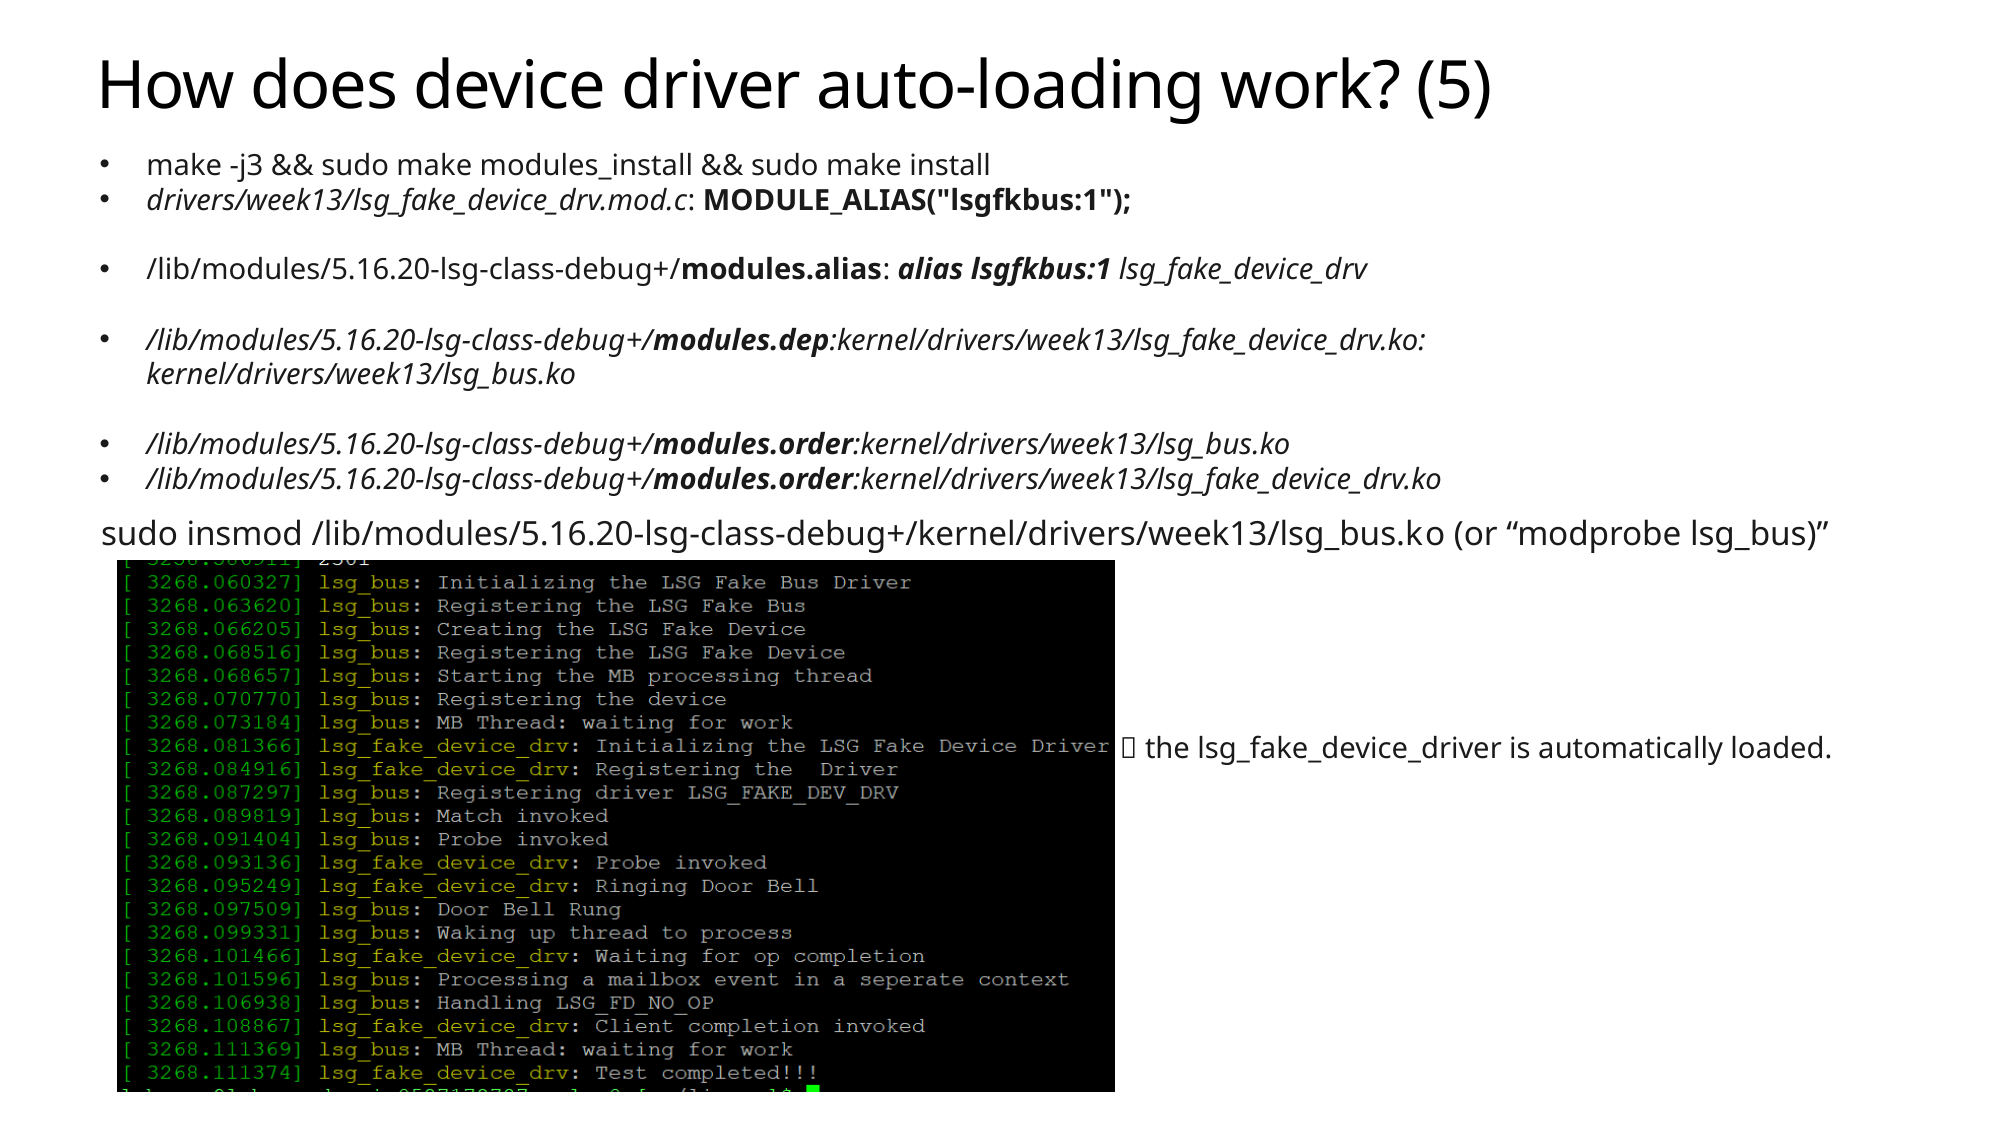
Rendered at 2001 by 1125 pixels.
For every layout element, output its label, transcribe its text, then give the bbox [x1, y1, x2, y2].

text_box  the lsg_fake_device_driver is automatically loaded. [1115, 729, 1873, 765]
text_box make -j3 && sudo make modules_install && sudo make install drivers/week13/lsg_fake_device_drv.mod.c: MODULE_ALIAS("lsgfkbus:1"); /lib/modules/5.16.20-lsg-class-debug+/modules.alias: alias lsgfkbus:1 lsg_fake_device_drv /lib/modules/5.16.20-lsg-class-debug+/modules.dep:kernel/drivers/week13/lsg_fake_device_drv.ko: kernel/drivers/week13/lsg_bus.ko /lib/modules/5.16.20-lsg-class-debug+/modules.order:kernel/drivers/week13/lsg_bus.ko /lib/modules/5.16.20-lsg-class-debug+/modules.order:kernel/drivers/week13/lsg_fake_device_drv.ko [9, 138, 1779, 538]
text_box sudo insmod /lib/modules/5.16.20-lsg-class-debug+/kernel/drivers/week13/lsg_bus.ko (or “modprobe lsg_bus)” [86, 504, 1933, 560]
picture [117, 560, 1115, 1093]
title How does device driver auto-loading work? (5) [96, 41, 1904, 123]
